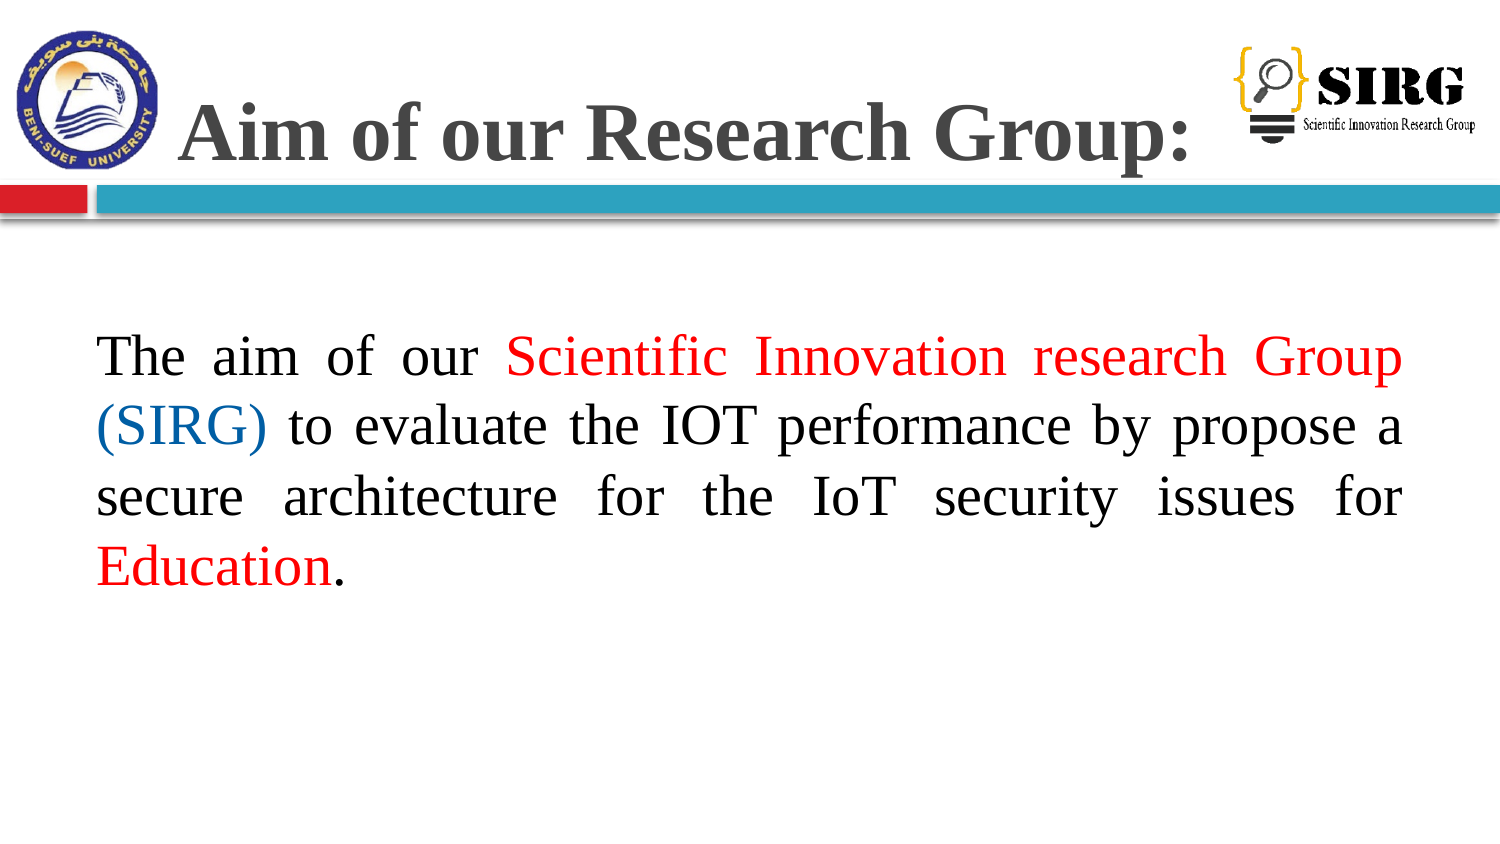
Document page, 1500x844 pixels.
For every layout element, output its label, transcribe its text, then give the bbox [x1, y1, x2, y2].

slide_number [0, 184, 88, 215]
picture [15, 29, 160, 173]
text_box The aim of our Scientific Innovation research Group (SIRG) to evaluate the IOT performance by propose a secure architecture for the IoT security issues for Education. [81, 309, 1419, 604]
picture [1199, 0, 1500, 200]
title Aim of our Research Group: [162, 19, 1238, 185]
